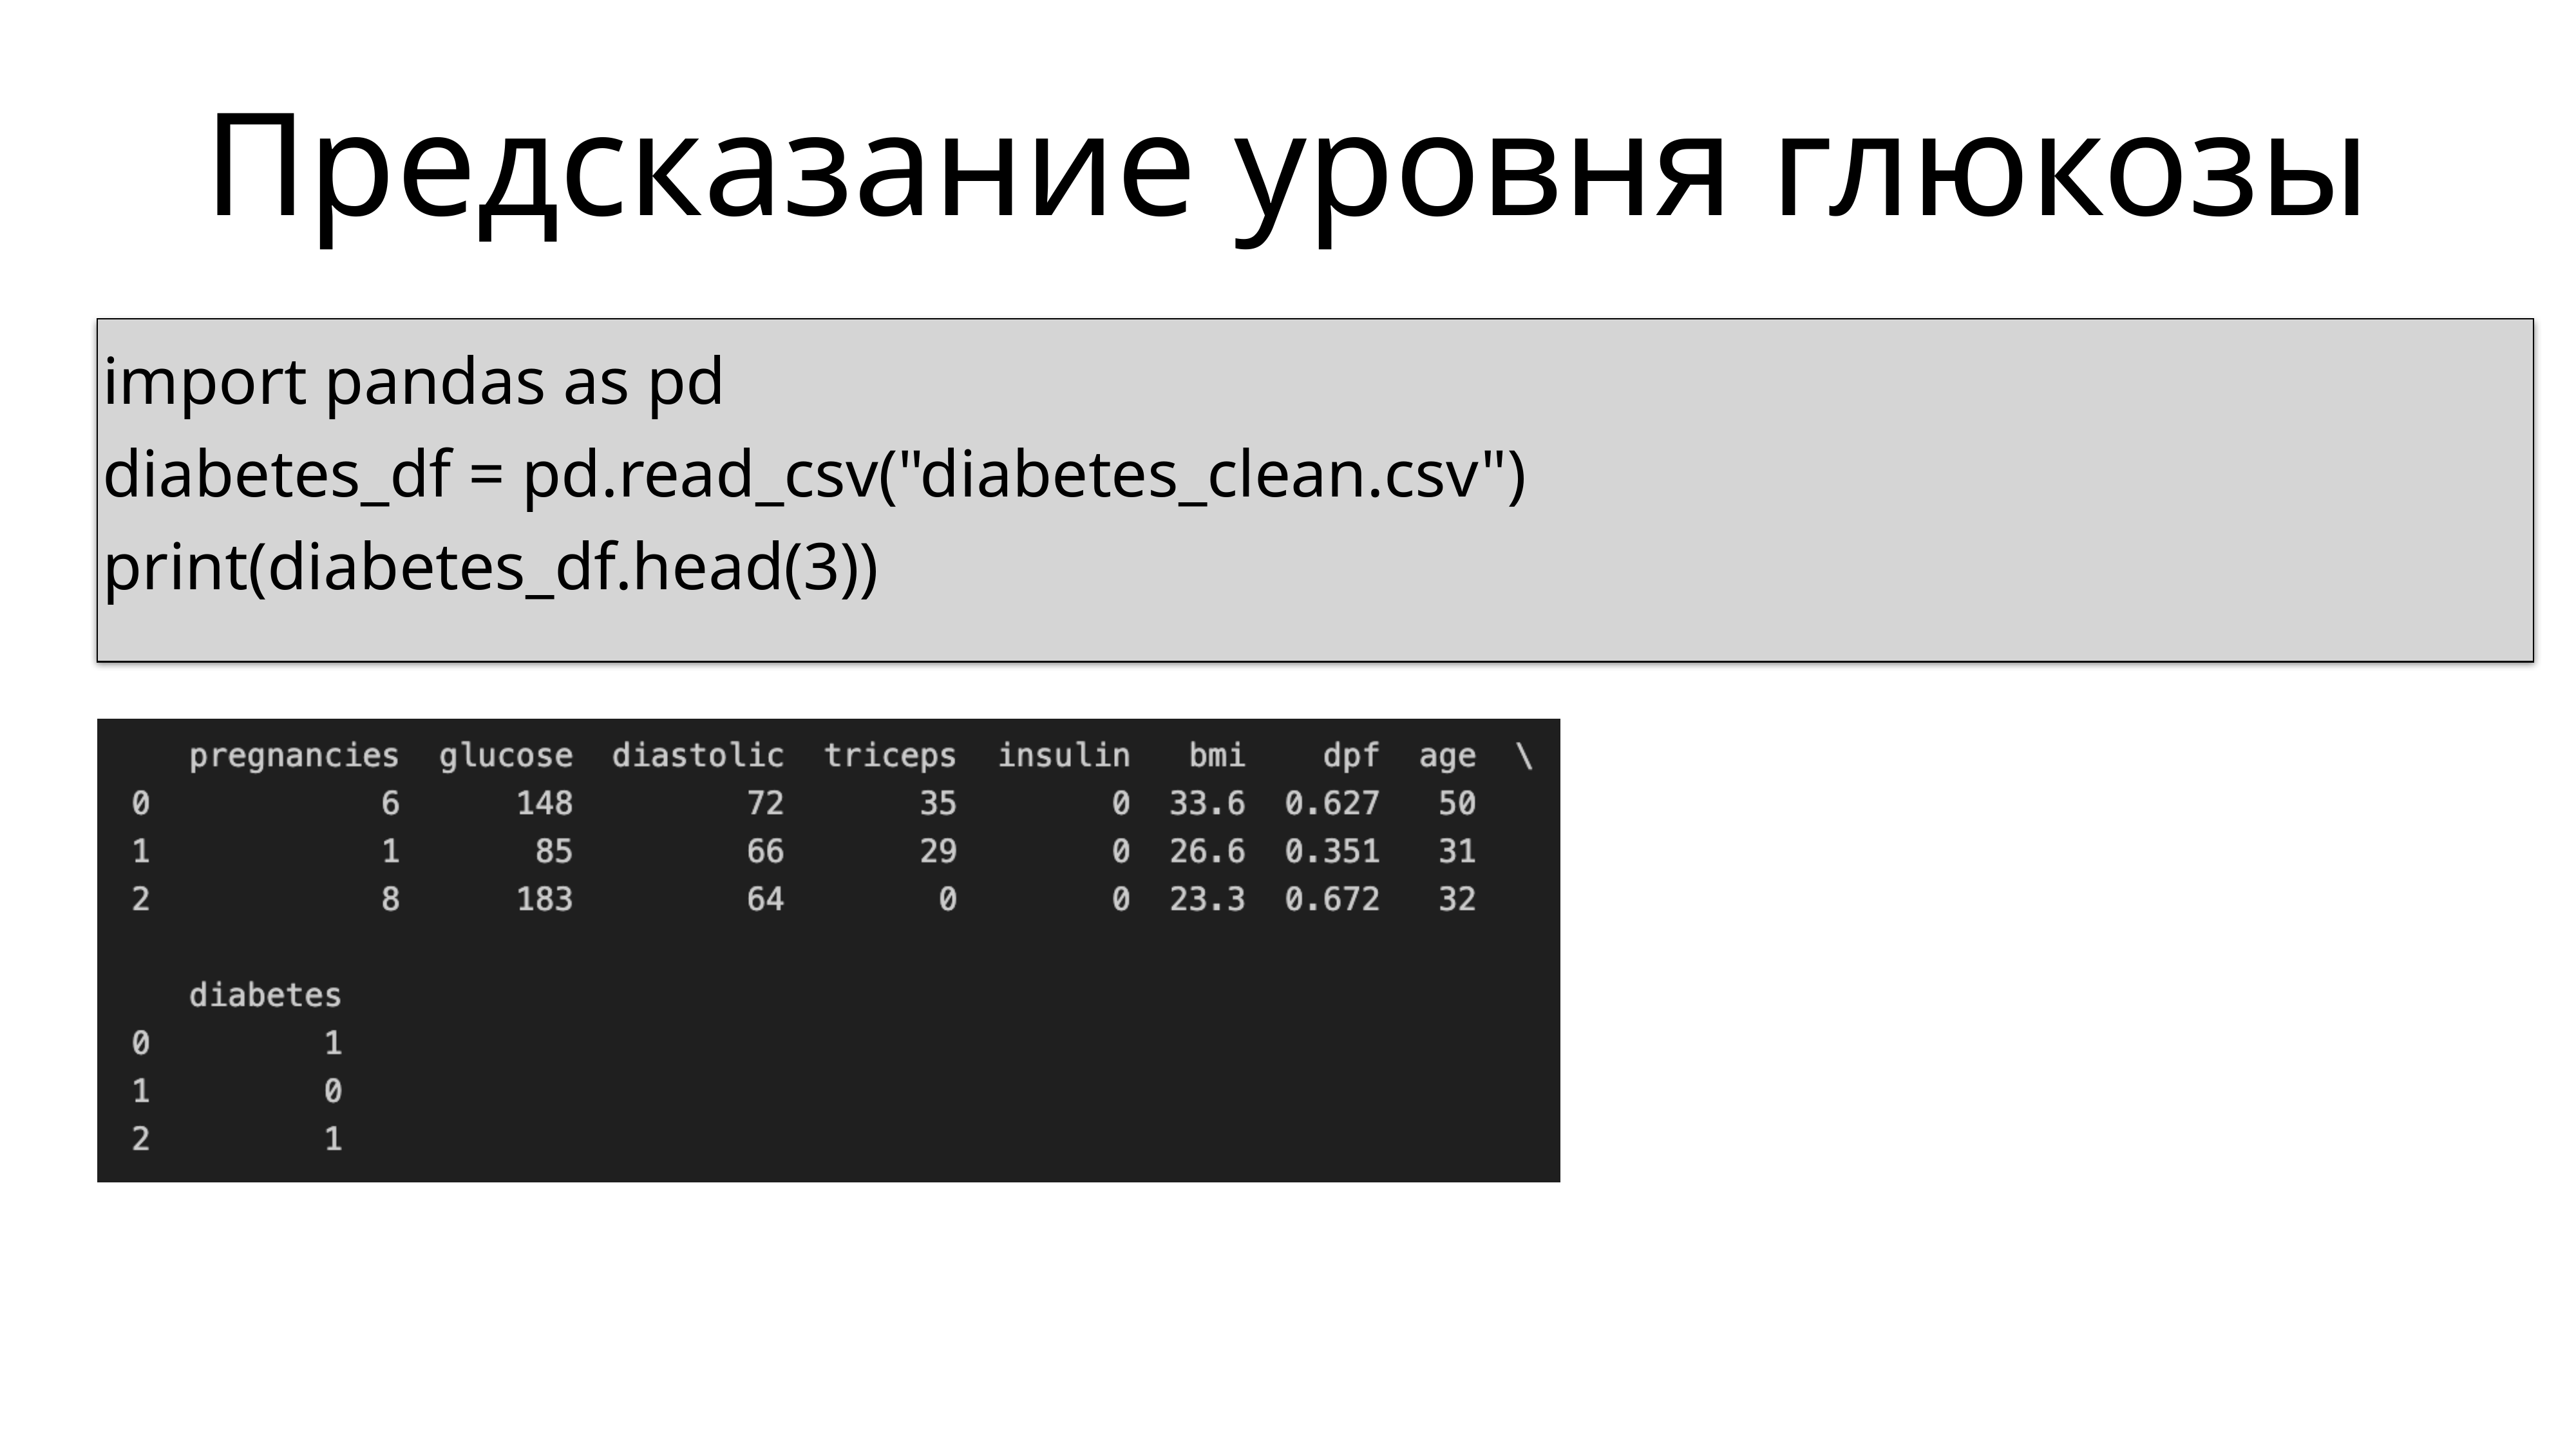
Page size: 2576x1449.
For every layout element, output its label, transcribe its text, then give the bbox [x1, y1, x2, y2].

list import pandas as pd diabetes_df = pd.read_csv("diabetes_clean.csv") print(diabetes_df.head(3)) [97, 318, 2534, 663]
picture [97, 719, 1560, 1182]
title Предсказание уровня глюкозы [178, 37, 2398, 279]
